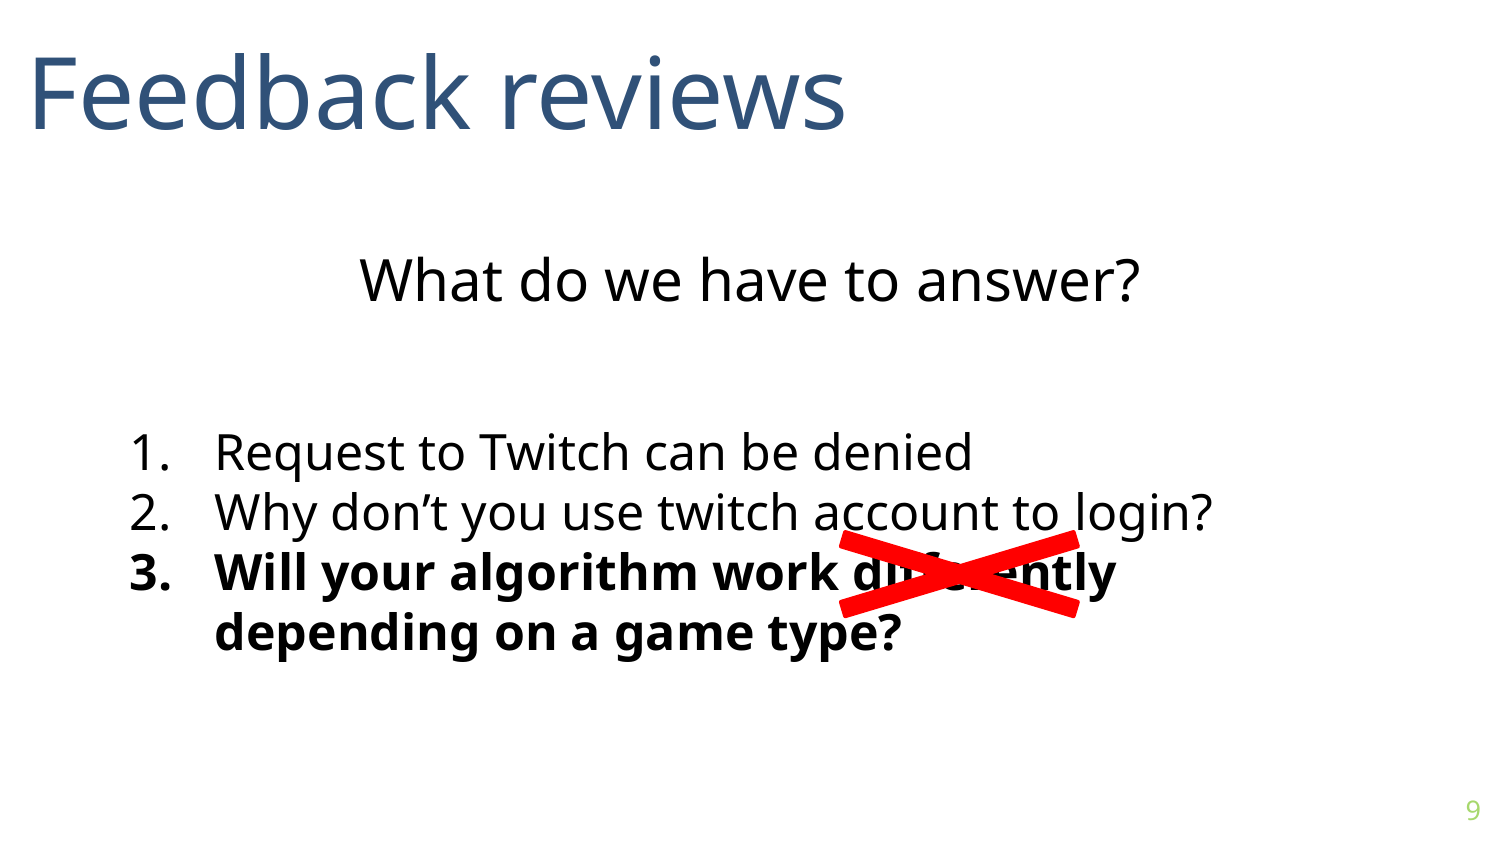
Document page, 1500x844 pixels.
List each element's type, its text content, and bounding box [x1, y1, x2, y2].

text_box Feedback reviews [26, 8, 1060, 150]
text_box [838, 530, 1080, 619]
text_box Request to Twitch can be denied Why don’t you use twitch account to login? Will your algorithm work differently depending on a game type? [115, 413, 1385, 642]
text_box What do we have to answer? [291, 235, 1209, 413]
slide_number 9 [1391, 779, 1482, 844]
text_box What do we have to answer? [291, 642, 1209, 690]
